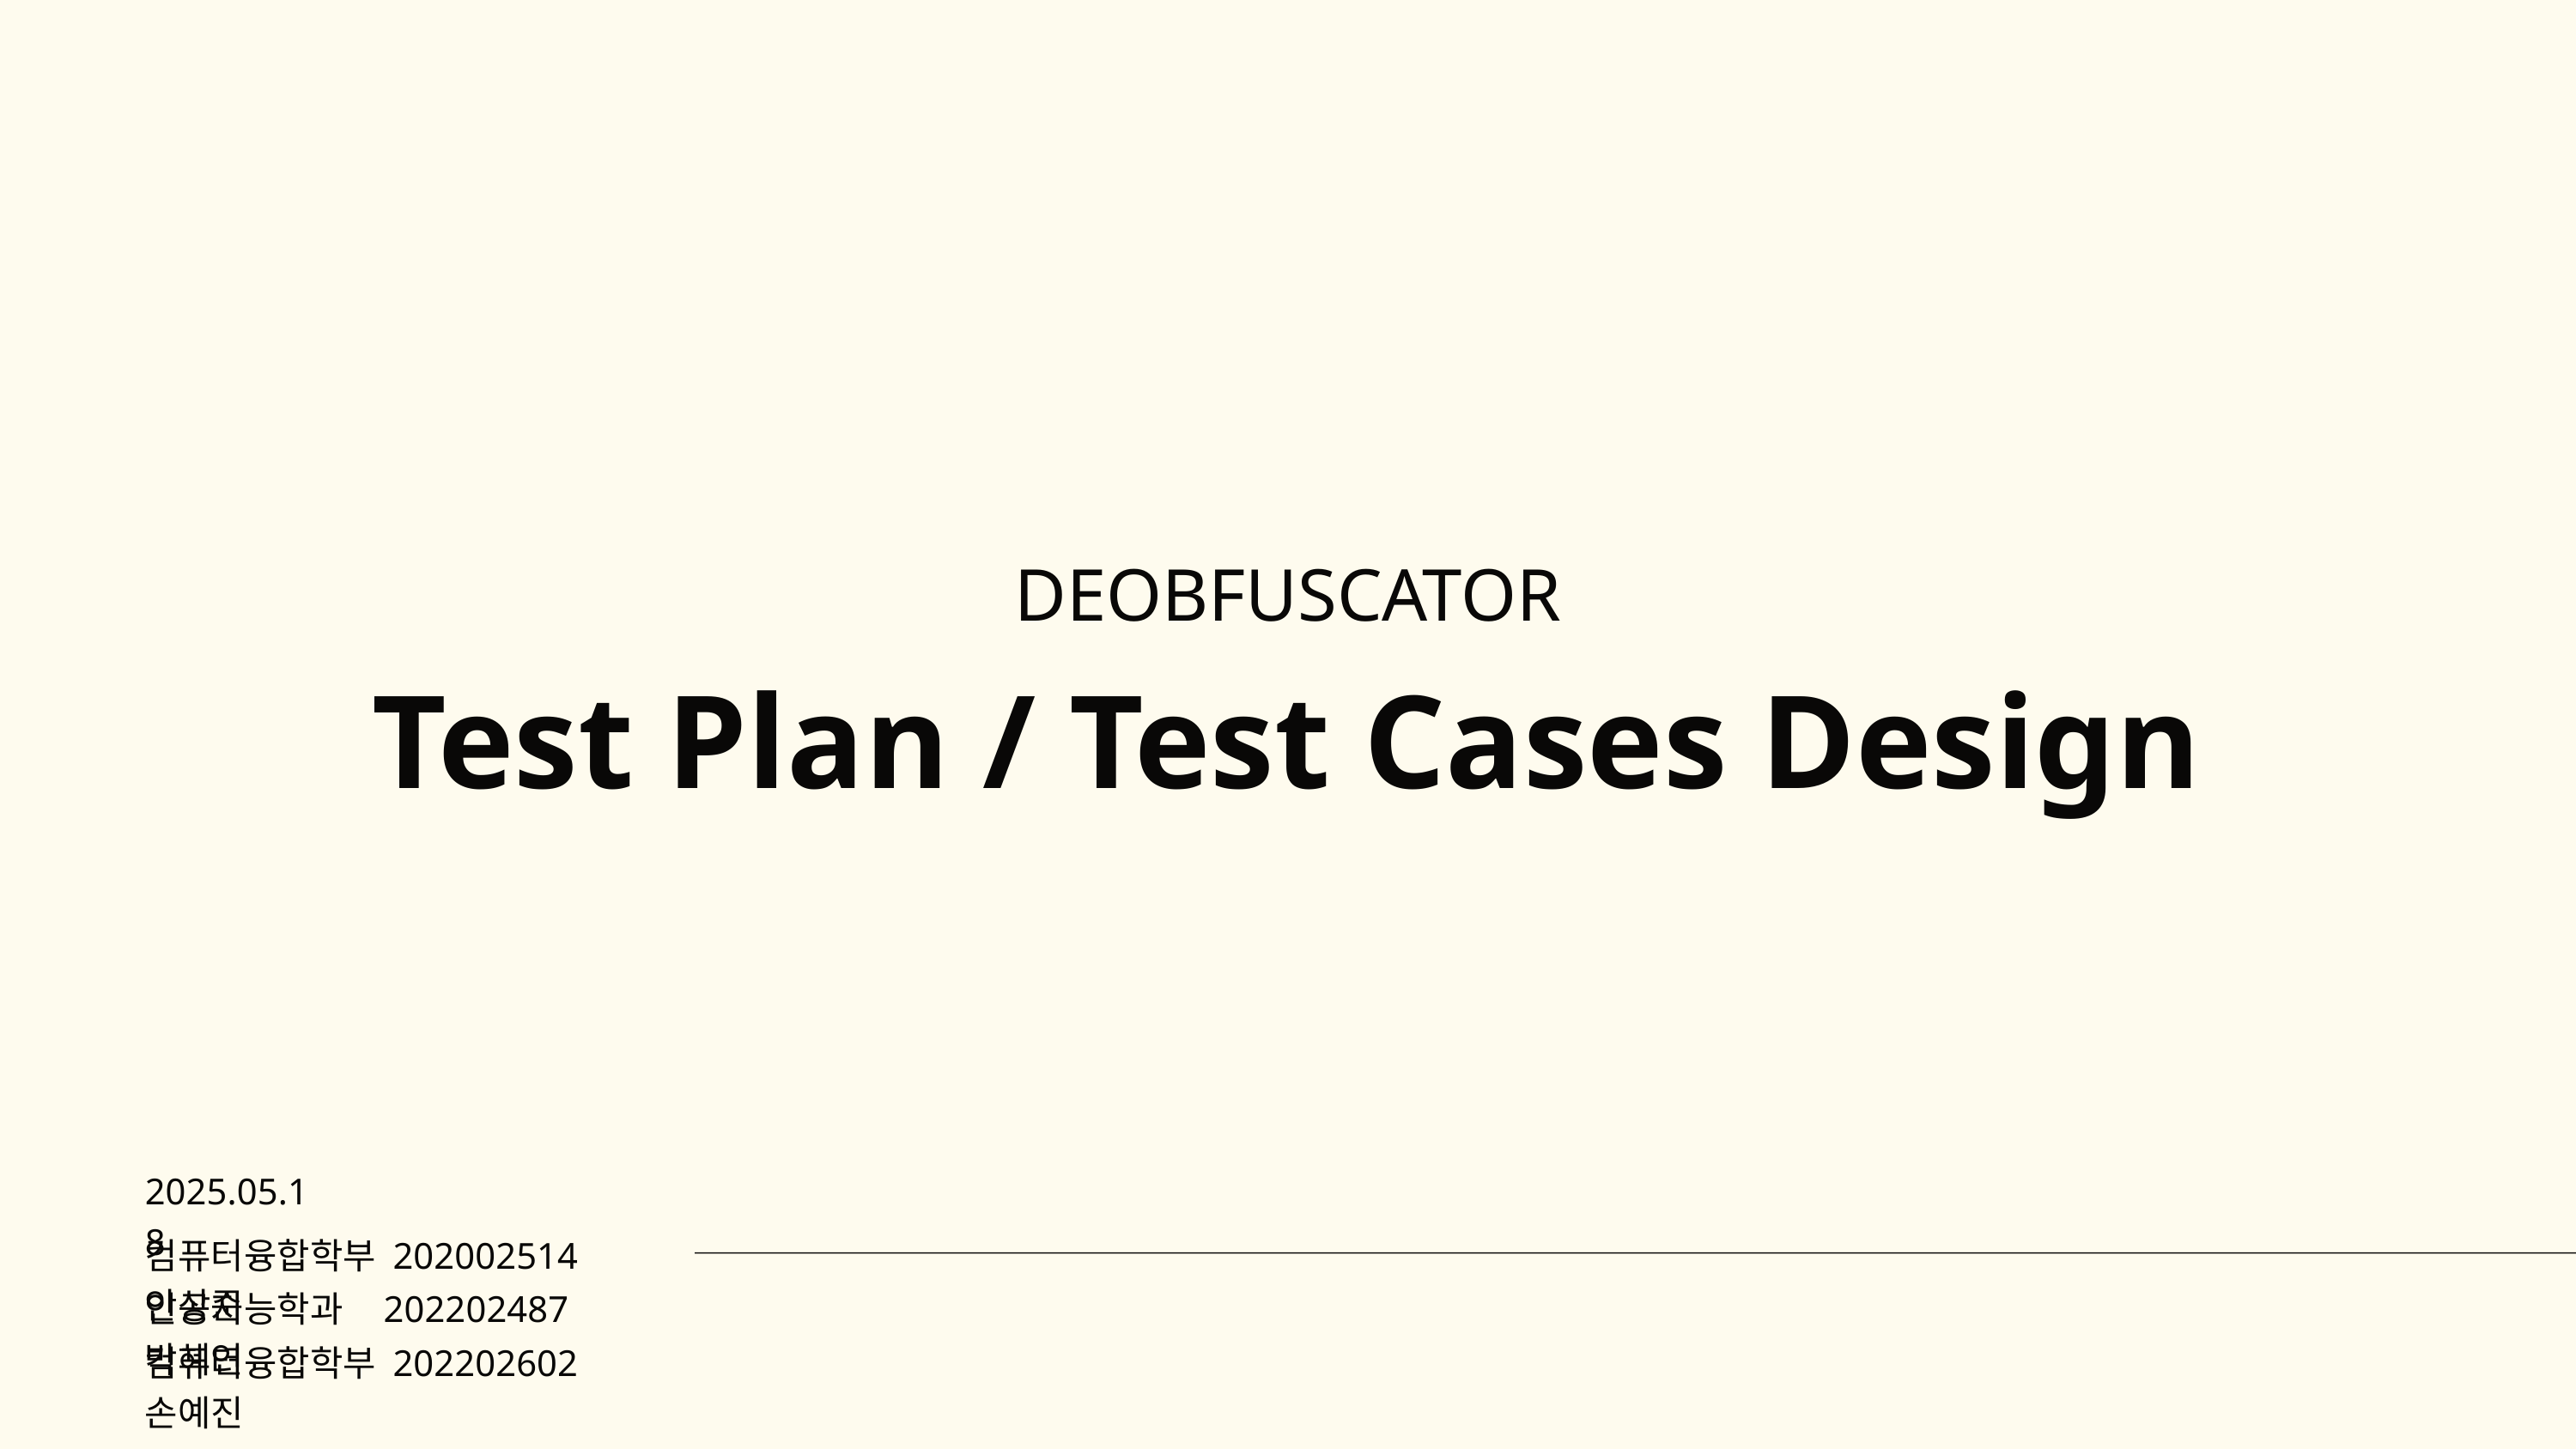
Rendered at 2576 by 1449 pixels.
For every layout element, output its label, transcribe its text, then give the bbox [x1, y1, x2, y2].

text_box 컴퓨터융합학부 202202602 손예진 [144, 1333, 671, 1434]
text_box Test Plan / Test Cases Design [361, 634, 2215, 815]
text_box 컴퓨터융합학부 202002514 안상준 [144, 1226, 671, 1327]
text_box 인공지능학과 202202487 박혜연 [144, 1279, 668, 1333]
text_box 2025.05.18 [144, 1161, 322, 1226]
text_box DEOBFUSCATOR [999, 535, 1577, 636]
